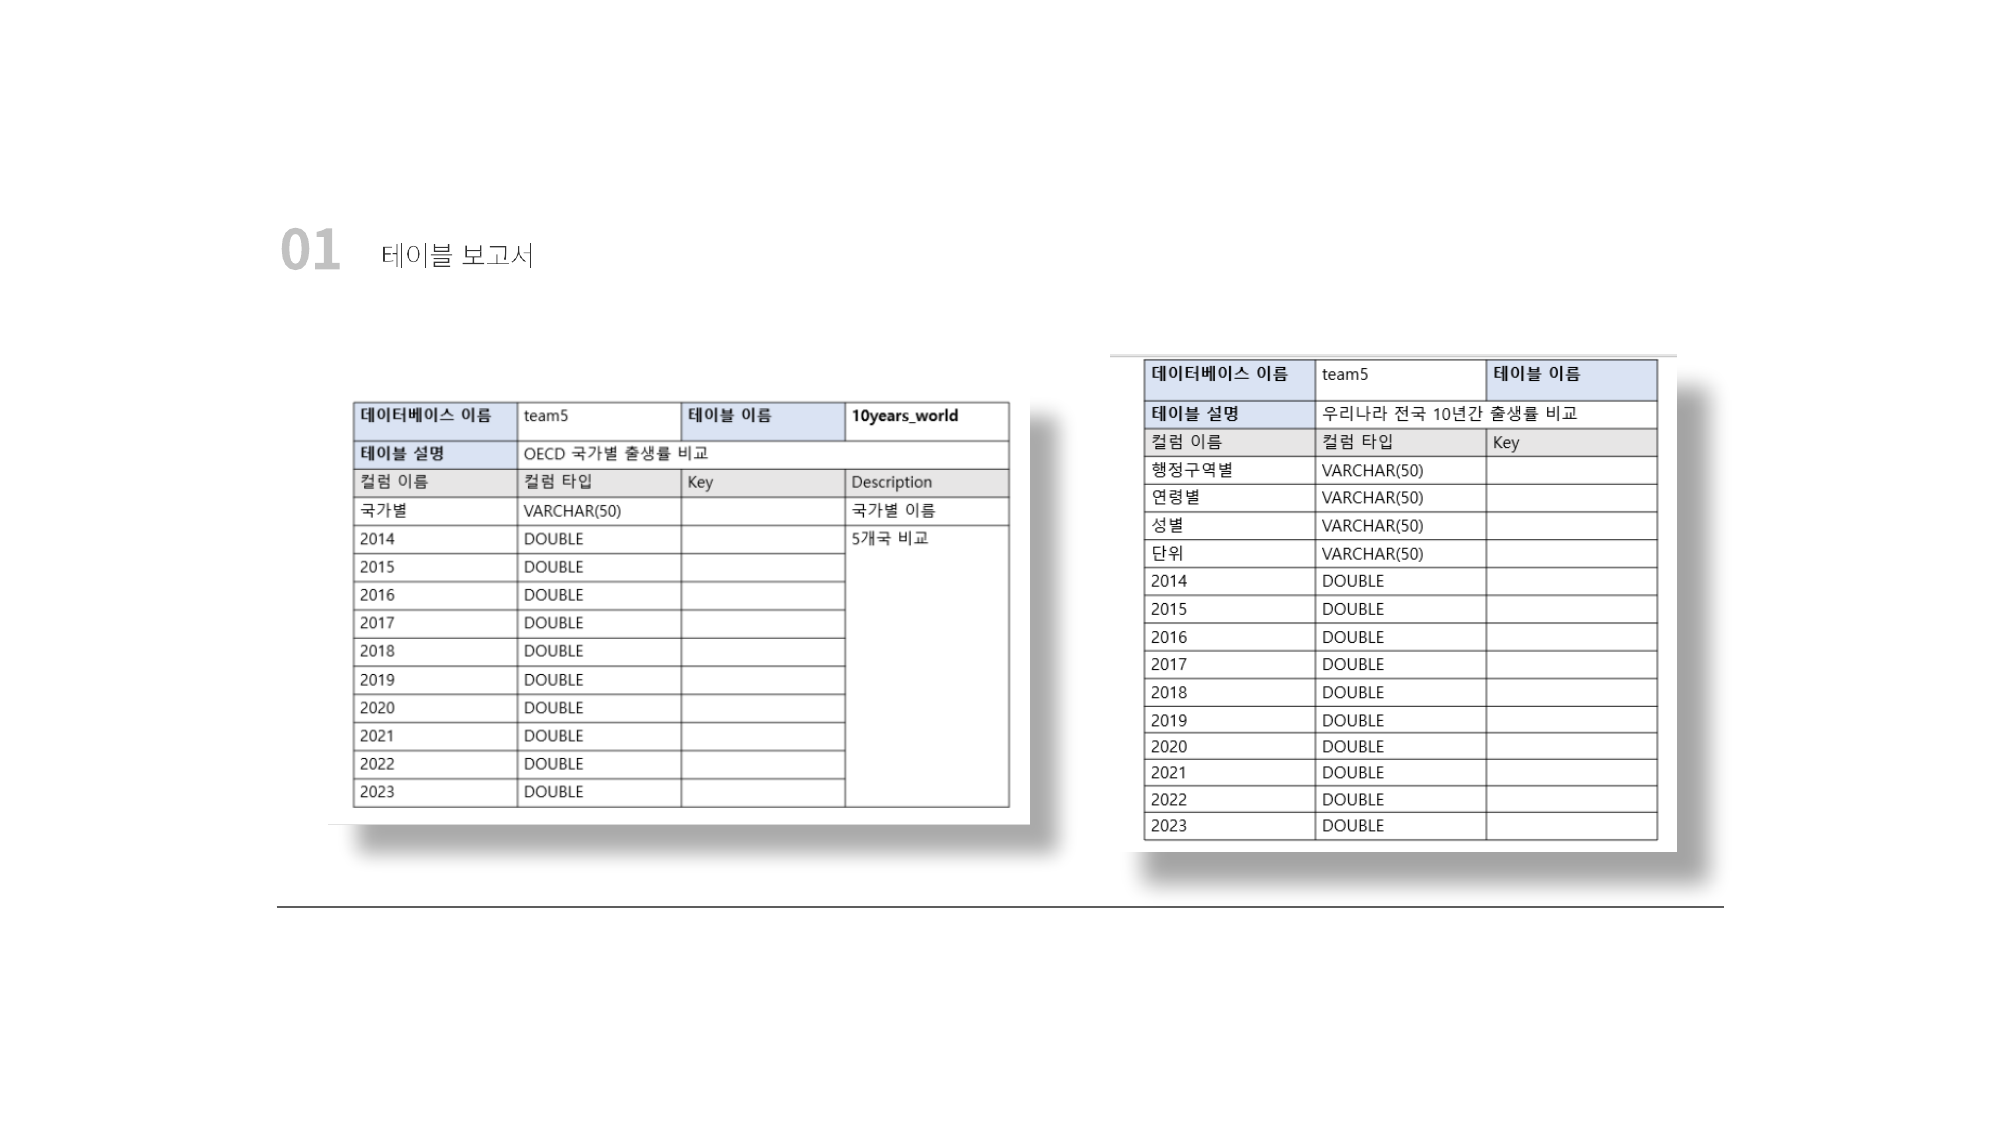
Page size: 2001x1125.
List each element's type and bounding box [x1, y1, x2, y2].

text_box [204, 138, 1796, 1125]
